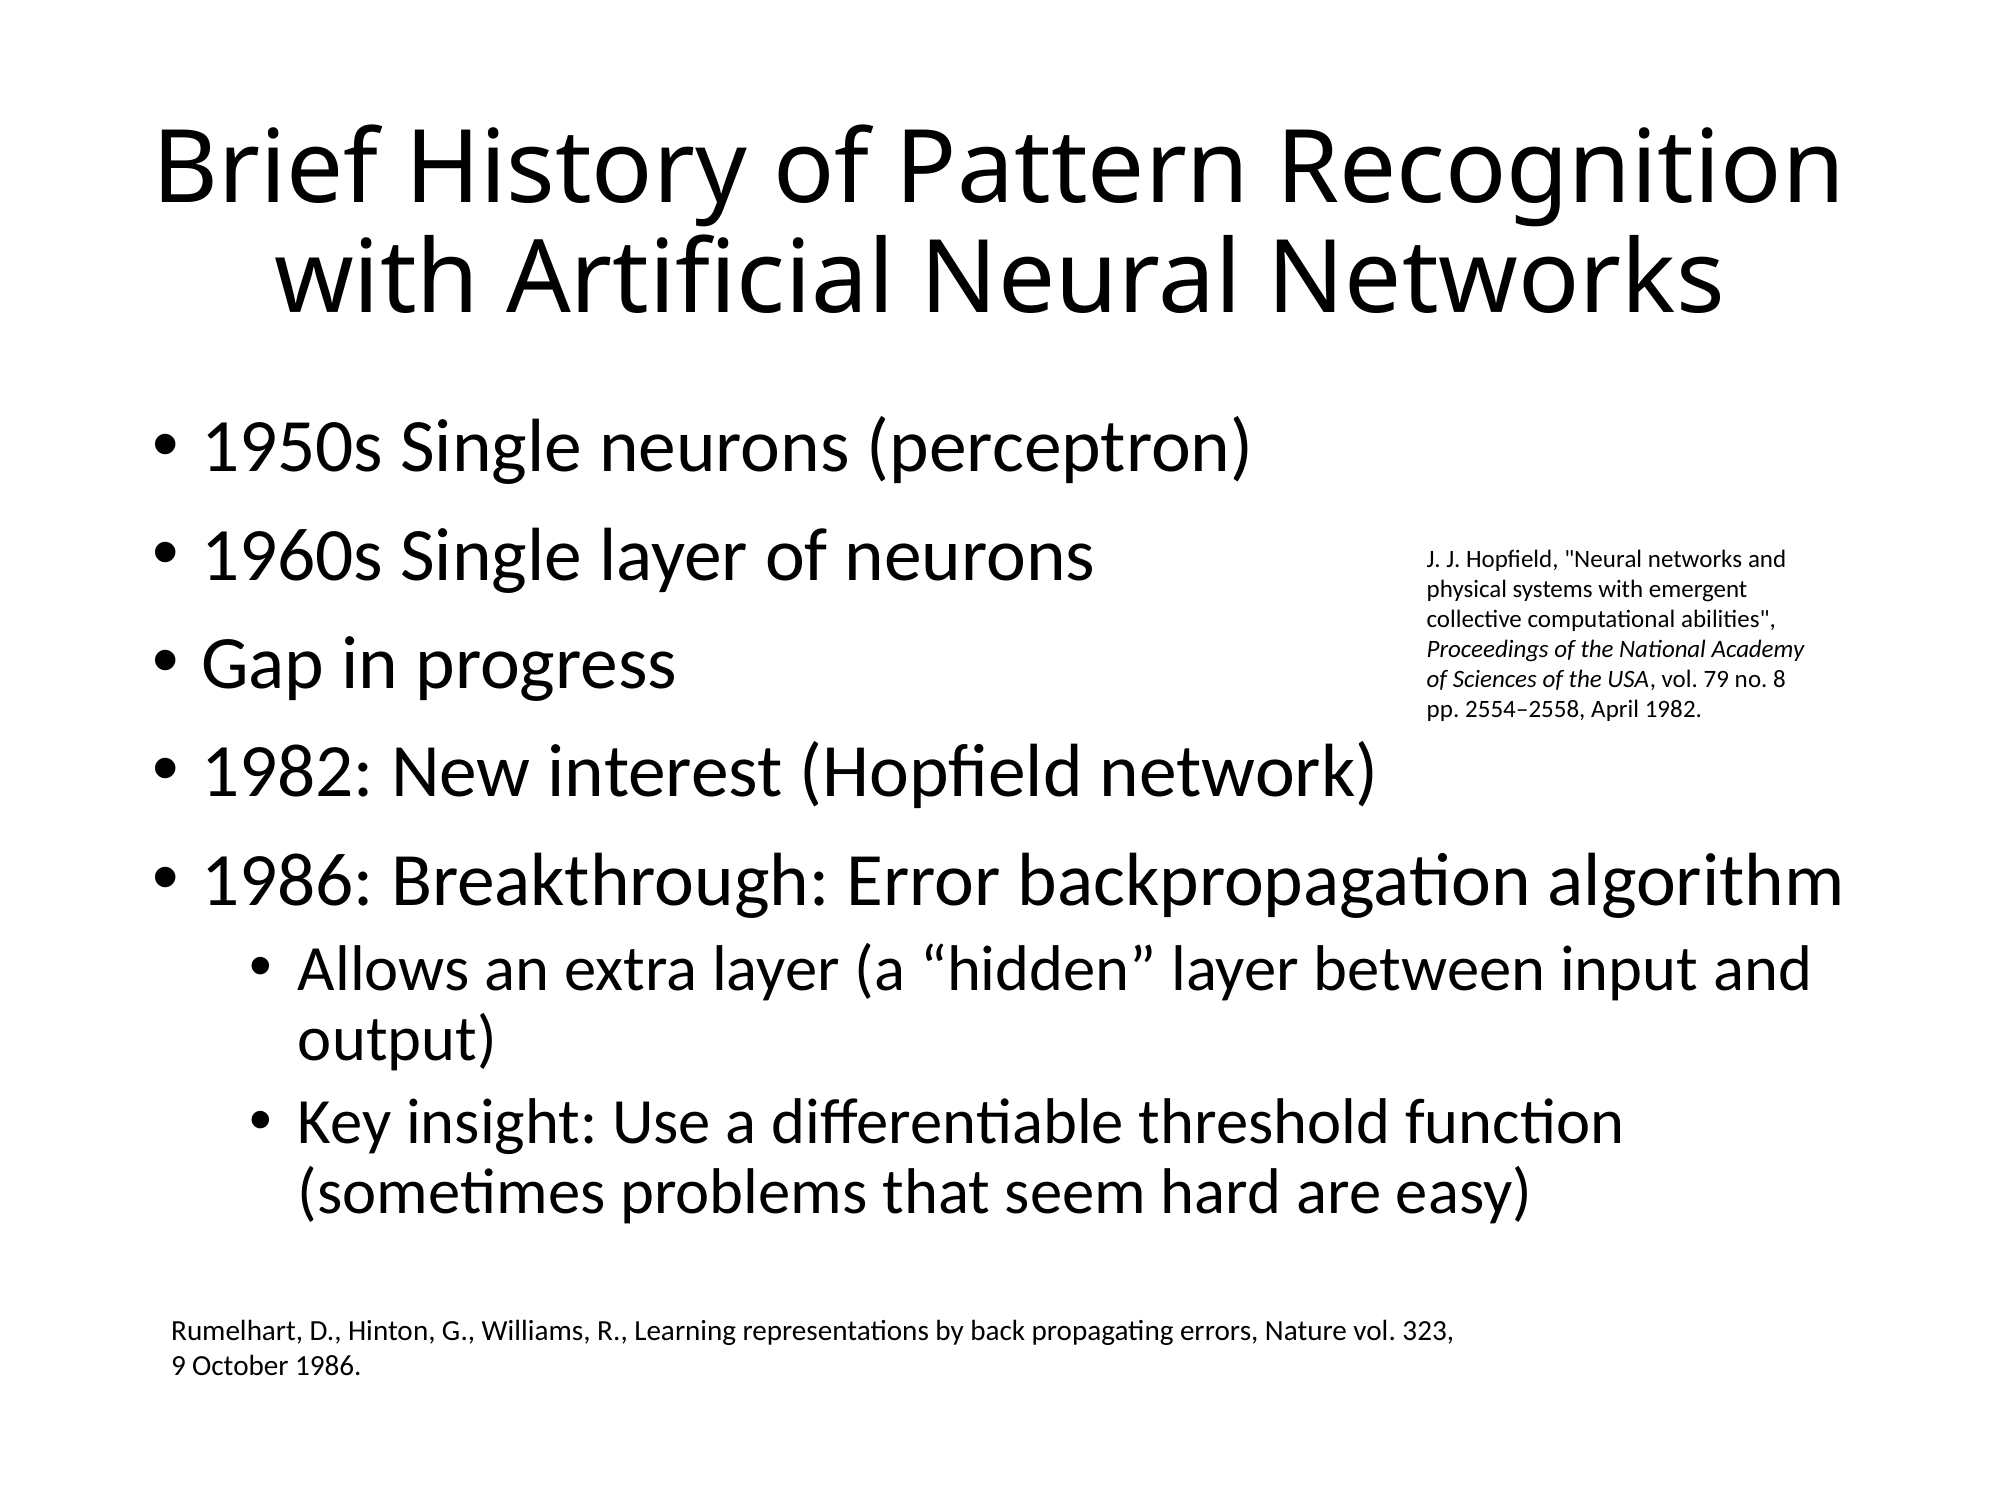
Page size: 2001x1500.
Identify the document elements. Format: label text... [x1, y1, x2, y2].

text_box J. J. Hopfield, "Neural networks and physical systems with emergent collective computational abilities", Proceedings of the National Academy of Sciences of the USA, vol. 79 no. 8 pp. 2554–2558, April 1982. [1411, 535, 1821, 730]
text_box Rumelhart, D., Hinton, G., Williams, R., Learning representations by back propagating errors, Nature vol. 323, 9 October 1986. [156, 1304, 1486, 1389]
title Brief History of Pattern Recognition with Artificial Neural Networks [137, 79, 1863, 370]
list 1950s Single neurons (perceptron) 1960s Single layer of neurons Gap in progress 1982: New interest (Hopfield network) 1986: Breakthrough: Error backpropagation algorithm Allows an extra layer (a “hidden” layer between input and output) Key insight: Use a differentiable threshold function (sometimes problems that seem hard are easy) [137, 399, 1863, 1320]
